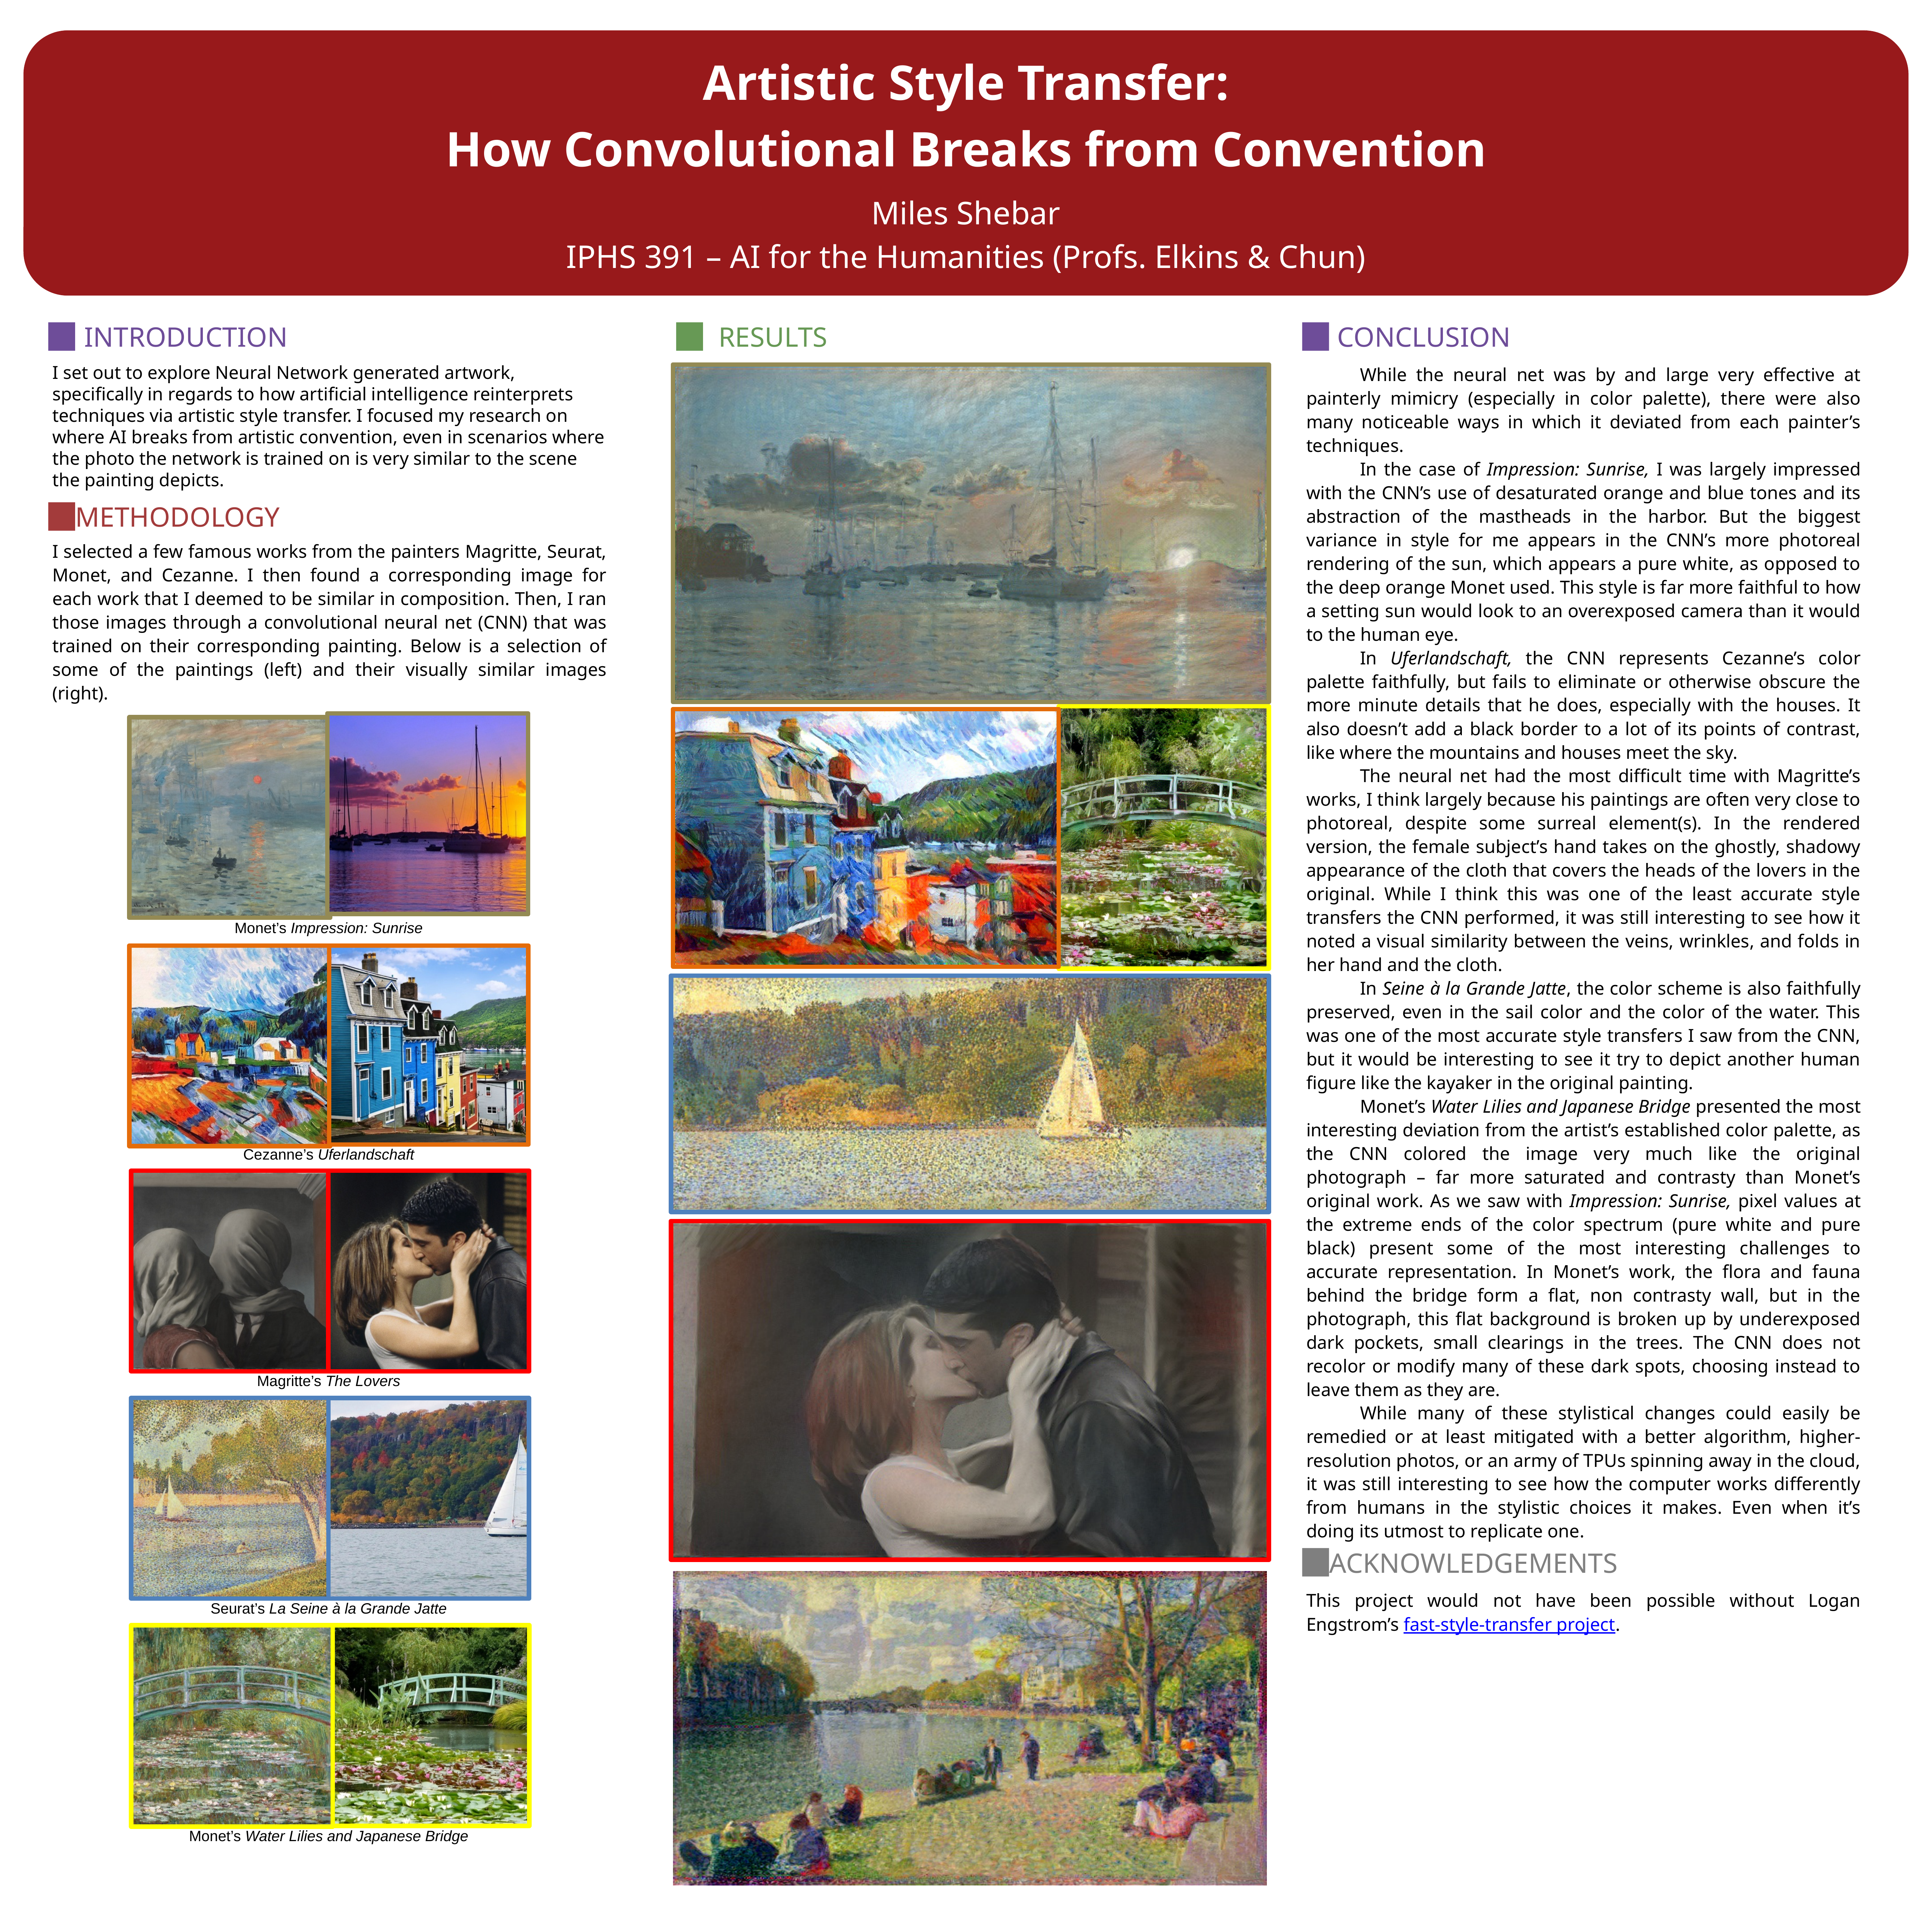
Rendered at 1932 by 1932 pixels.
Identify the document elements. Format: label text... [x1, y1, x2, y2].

text_box [1302, 322, 1329, 351]
text_box [23, 30, 1909, 296]
picture [329, 715, 526, 912]
text_box Miles Shebar IPHS 391 – AI for the Humanities (Profs. Elkins & Chun) [161, 193, 1771, 275]
text_box RESULTS [706, 317, 840, 356]
picture [675, 711, 1057, 965]
text_box INTRODUCTION [72, 317, 301, 356]
picture [131, 719, 328, 916]
text_box Artistic Style Transfer: How Convolutional Breaks from Convention [161, 52, 1771, 182]
picture [133, 1172, 330, 1369]
picture [330, 1172, 527, 1369]
text_box [1302, 1548, 1329, 1577]
picture [673, 978, 1267, 1210]
picture [675, 366, 1267, 700]
text_box METHODOLOGY [63, 497, 293, 536]
text_box This project would not have been possible without Logan Engstrom’s fast-style-transfer project. [1302, 1585, 1865, 1640]
text_box ACKNOWLEDGEMENTS [1317, 1543, 1631, 1581]
text_box [48, 322, 75, 351]
text_box Magritte’s The Lovers [131, 1370, 526, 1392]
text_box Cezanne’s Uferlandschaft [131, 1147, 526, 1166]
picture [330, 1400, 527, 1597]
picture [673, 1571, 1267, 1885]
text_box I selected a few famous works from the painters Magritte, Seurat, Monet, and Cezanne. I then found a corresponding image for each work that I deemed to be similar in composition. Then, I ran those images through a convolutional neural net (CNN) that was trained on their corresponding painting. Below is a selection of some of the paintings (left) and their visually similar images (right). [48, 536, 611, 705]
text_box CONCLUSION [1324, 317, 1523, 356]
picture [1061, 708, 1267, 967]
text_box Monet’s Impression: Sunrise [131, 916, 526, 939]
picture [133, 1400, 330, 1596]
picture [331, 947, 526, 1143]
picture [673, 1223, 1267, 1558]
picture [131, 947, 330, 1145]
text_box Monet’s Water Lilies and Japanese Bridge [131, 1825, 526, 1847]
picture [133, 1627, 527, 1825]
text_box Seurat’s La Seine à la Grande Jatte [131, 1596, 526, 1620]
text_box [676, 322, 703, 351]
text_box [48, 502, 75, 531]
text_box While the neural net was by and large very effective at painterly mimicry (especially in color palette), there were also many noticeable ways in which it deviated from each painter’s techniques. In the case of Impression: Sunrise, I was largely impressed with the CNN’s use of desaturated orange and blue tones and its abstraction of the mastheads in the harbor. But the biggest variance in style for me appears in the CNN’s more photoreal rendering of the sun, which appears a pure white, as opposed to the deep orange Monet used. This style is far more faithful to how a setting sun would look to an overexposed camera than it would to the human eye. In Uferlandschaft, the CNN represents Cezanne’s color palette faithfully, but fails to eliminate or otherwise obscure the more minute details that he does, especially with the houses. It also doesn’t add a black border to a lot of its points of contrast, like where the mountains and houses meet the sky. The neural net had the most difficult time with Magritte’s works, I think largely because his paintings are often very close to photoreal, despite some surreal element(s). In the rendered version, the female subject’s hand takes on the ghostly, shadowy appearance of the cloth that covers the heads of the lovers in the original. While I think this was one of the least accurate style transfers the CNN performed, it was still interesting to see how it noted a visual similarity between the veins, wrinkles, and folds in her hand and the cloth. In Seine à la Grande Jatte, the color scheme is also faithfully preserved, even in the sail color and the color of the water. This was one of the most accurate style transfers I saw from the CNN, but it would be interesting to see it try to depict another human figure like the kayaker in the original painting. Monet’s Water Lilies and Japanese Bridge presented the most interesting deviation from the artist’s established color palette, as the CNN colored the image very much like the original photograph – far more saturated and contrasty than Monet’s original work. As we saw with Impression: Sunrise, pixel values at the extreme ends of the color spectrum (pure white and pure black) present some of the most interesting challenges to accurate representation. In Monet’s work, the flora and fauna behind the bridge form a flat, non contrasty wall, but in the photograph, this flat background is broken up by underexposed dark pockets, small clearings in the trees. The CNN does not recolor or modify many of these dark spots, choosing instead to leave them as they are. While many of these stylistical changes could easily be remedied or at least mitigated with a better algorithm, higher-resolution photos, or an army of TPUs spinning away in the cloud, it was still interesting to see how the computer works differently from humans in the stylistic choices it makes. Even when it’s doing its utmost to replicate one. [1302, 359, 1865, 1543]
text_box I set out to explore Neural Network generated artwork, specifically in regards to how artificial intelligence reinterprets techniques via artistic style transfer. I focused my research on where AI breaks from artistic convention, even in scenarios where the photo the network is trained on is very similar to the scene the painting depicts. [48, 359, 611, 492]
